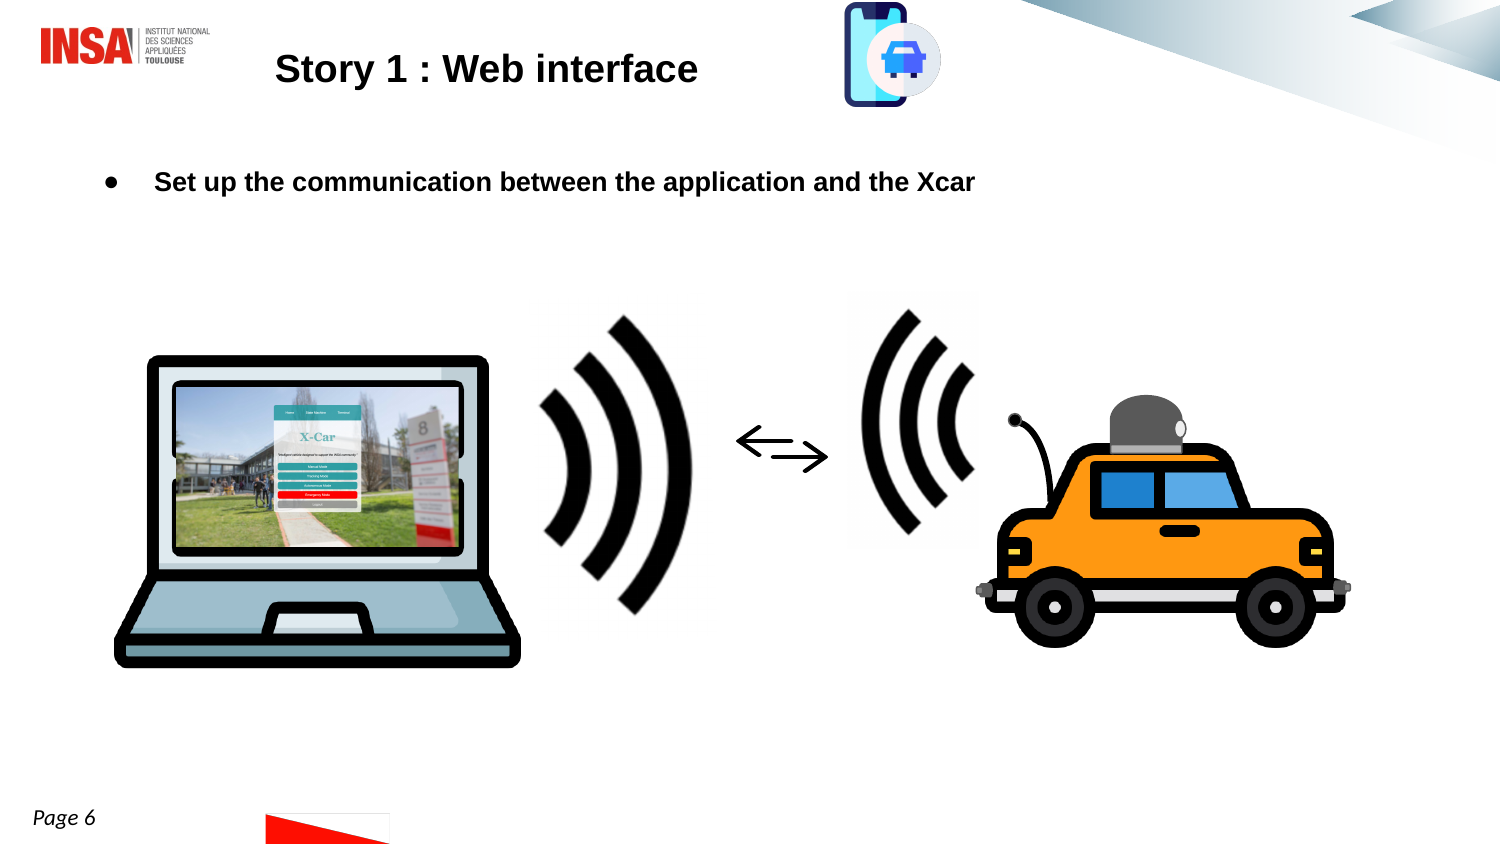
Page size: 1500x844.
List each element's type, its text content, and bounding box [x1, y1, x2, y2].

picture [265, 813, 390, 844]
list Story 1 : Web interface [259, 28, 834, 81]
picture [41, 27, 210, 64]
text_box Set up the communication between the application and the Xcar [64, 144, 1227, 213]
picture [839, 1, 945, 107]
picture [847, 291, 1351, 730]
picture [113, 308, 521, 715]
picture [530, 294, 716, 641]
picture [736, 417, 828, 481]
